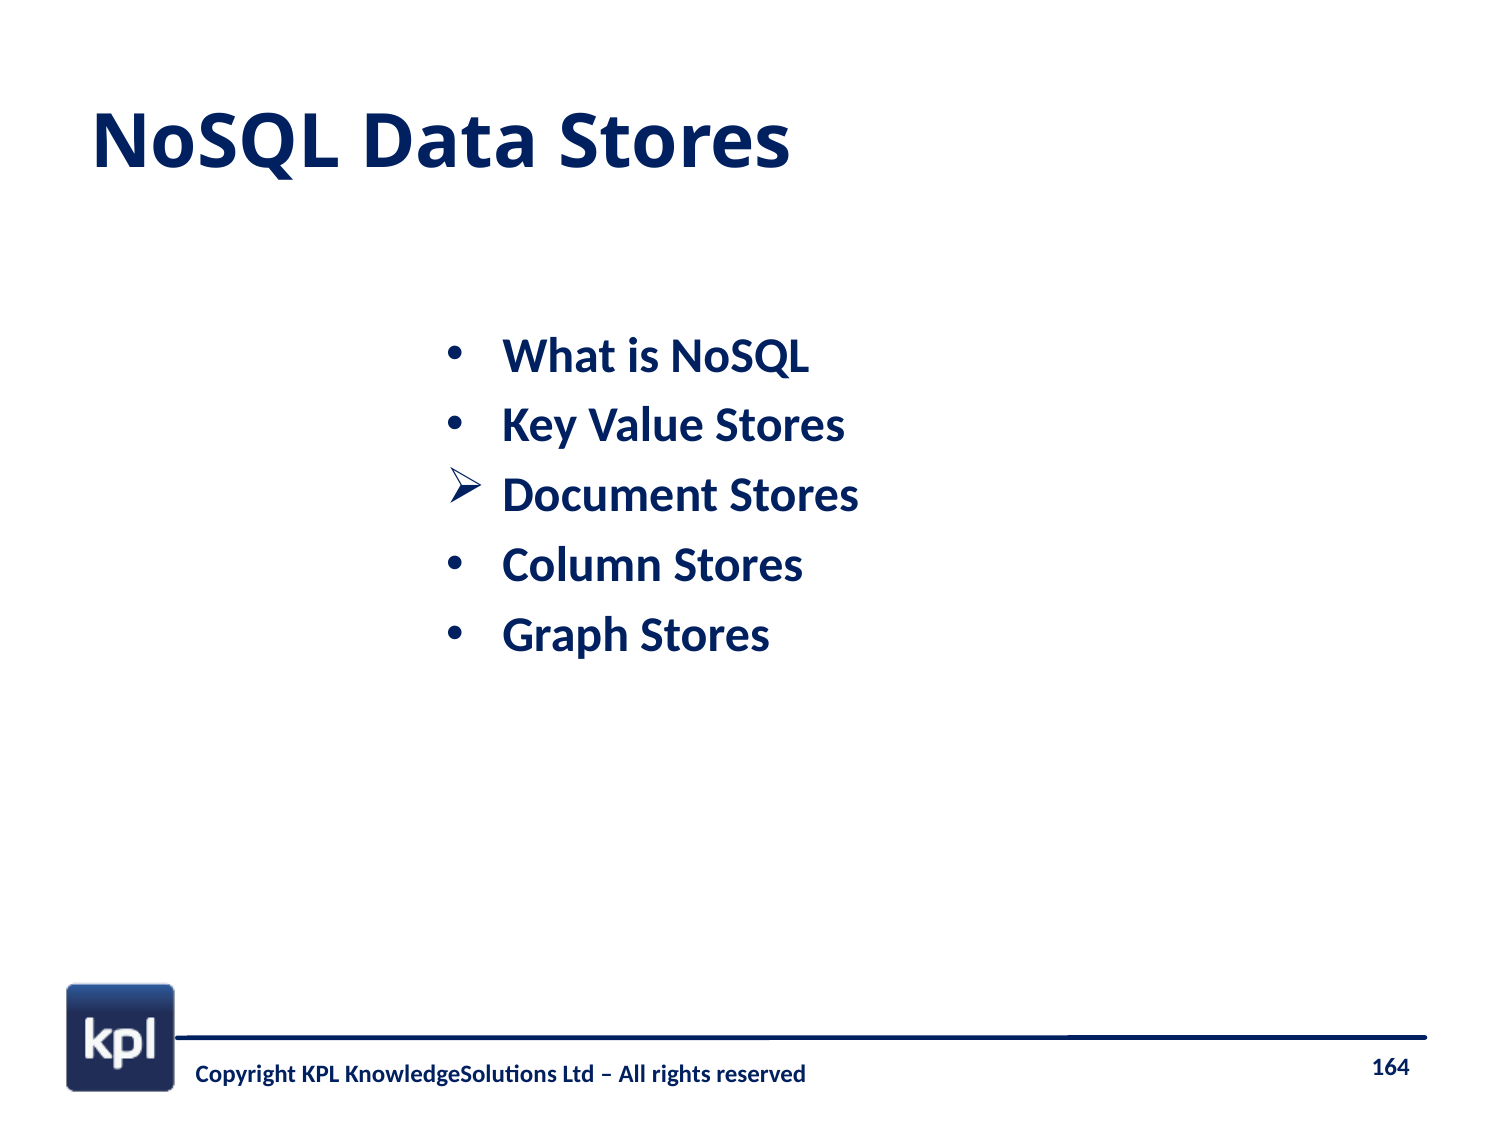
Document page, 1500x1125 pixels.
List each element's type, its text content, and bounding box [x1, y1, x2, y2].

slide_number 164 [987, 1042, 1425, 1103]
title NoSQL Data Stores [75, 43, 1436, 233]
footer Copyright KPL KnowledgeSolutions Ltd – All rights reserved [180, 1042, 966, 1103]
picture [62, 980, 178, 1095]
list What is NoSQL Key Value Stores Document Stores Column Stores Graph Stores [431, 314, 941, 780]
